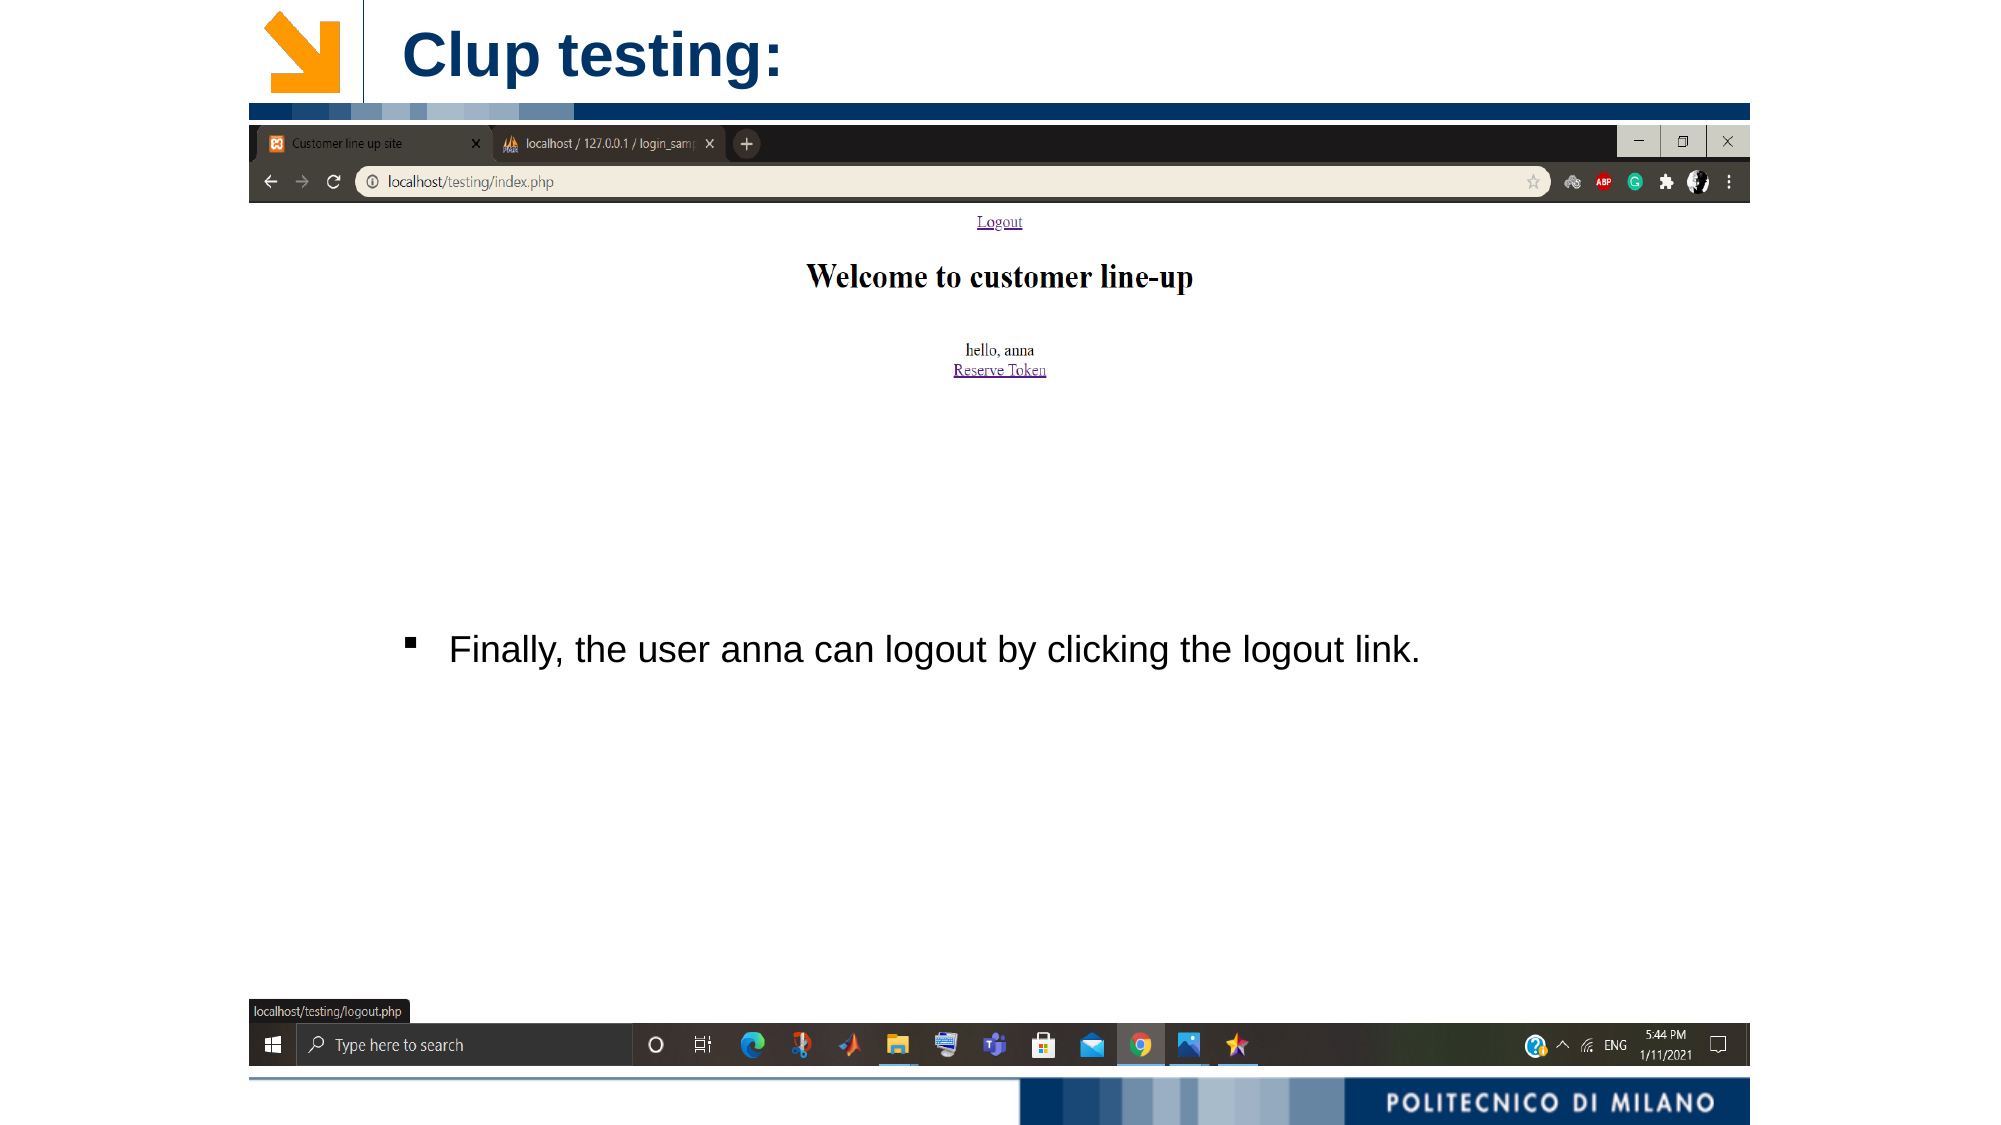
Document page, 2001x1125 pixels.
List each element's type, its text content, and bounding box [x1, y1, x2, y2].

picture [263, 10, 340, 93]
picture [249, 1077, 1751, 1125]
text_box POLITECNICO DI MILANO [1362, 1071, 1790, 1125]
picture [249, 125, 1751, 1066]
title Clup testing: [387, 21, 1723, 101]
picture [249, 103, 1751, 120]
